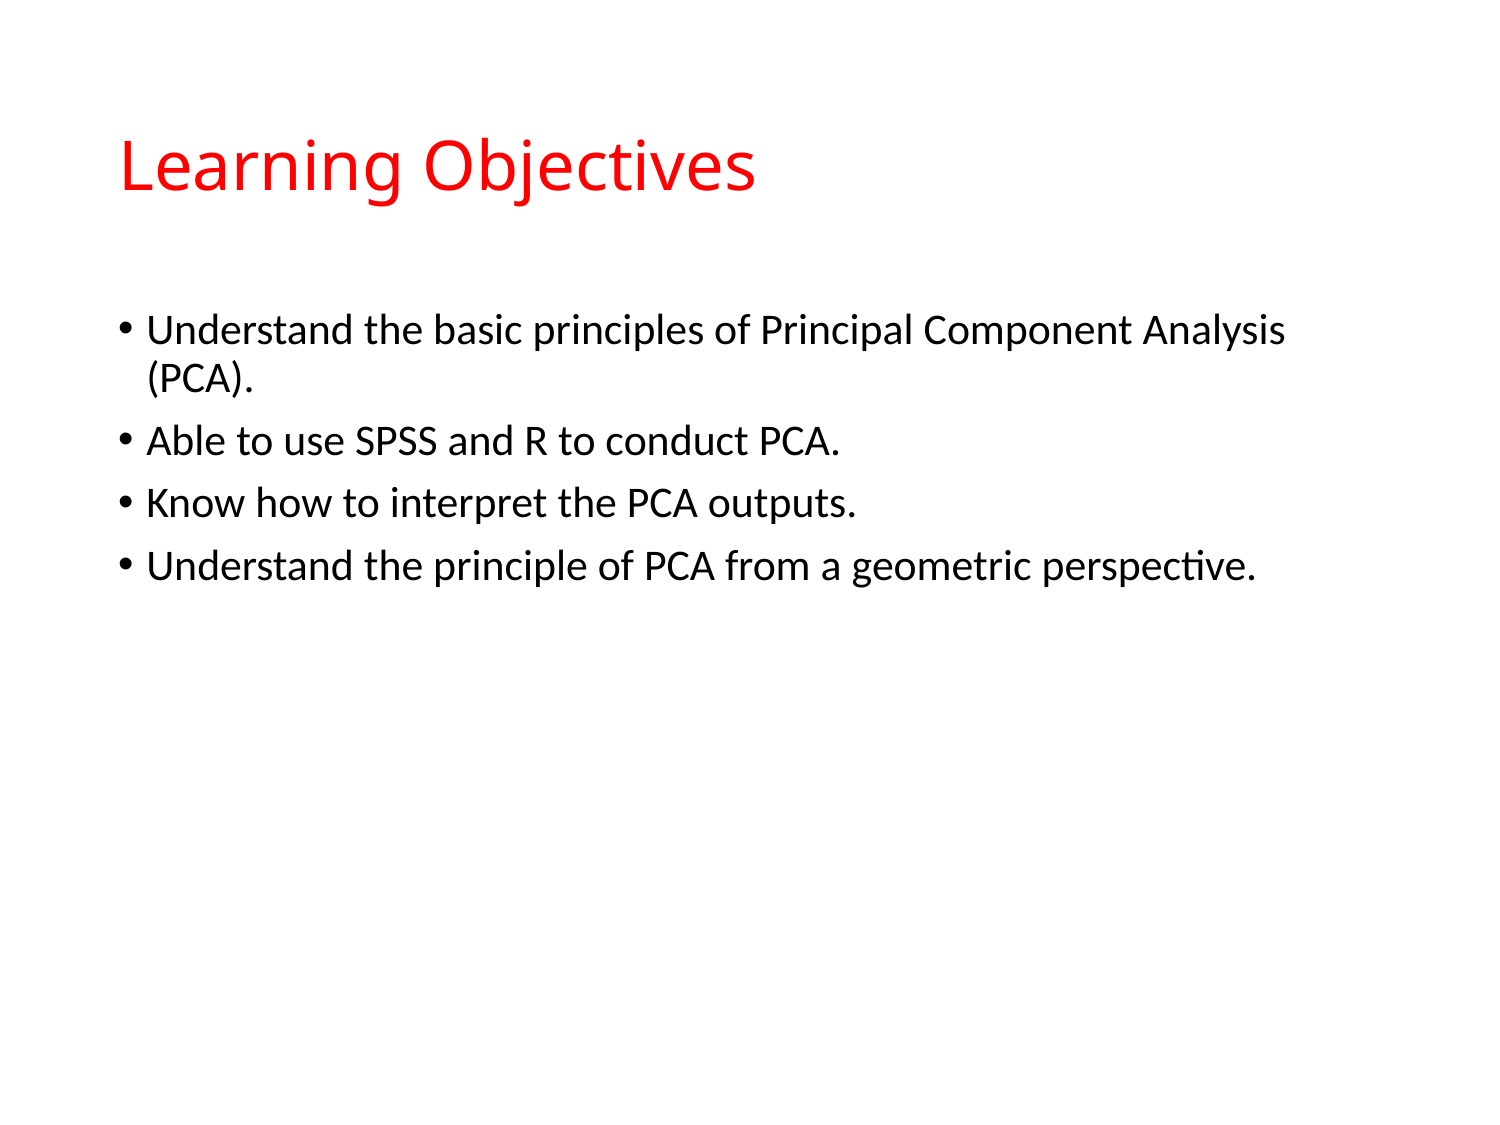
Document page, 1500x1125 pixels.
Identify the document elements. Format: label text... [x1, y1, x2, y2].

title Learning Objectives [103, 59, 1397, 278]
list Understand the basic principles of Principal Component Analysis (PCA). Able to use SPSS and R to conduct PCA. Know how to interpret the PCA outputs. Understand the principle of PCA from a geometric perspective. [103, 299, 1397, 1014]
